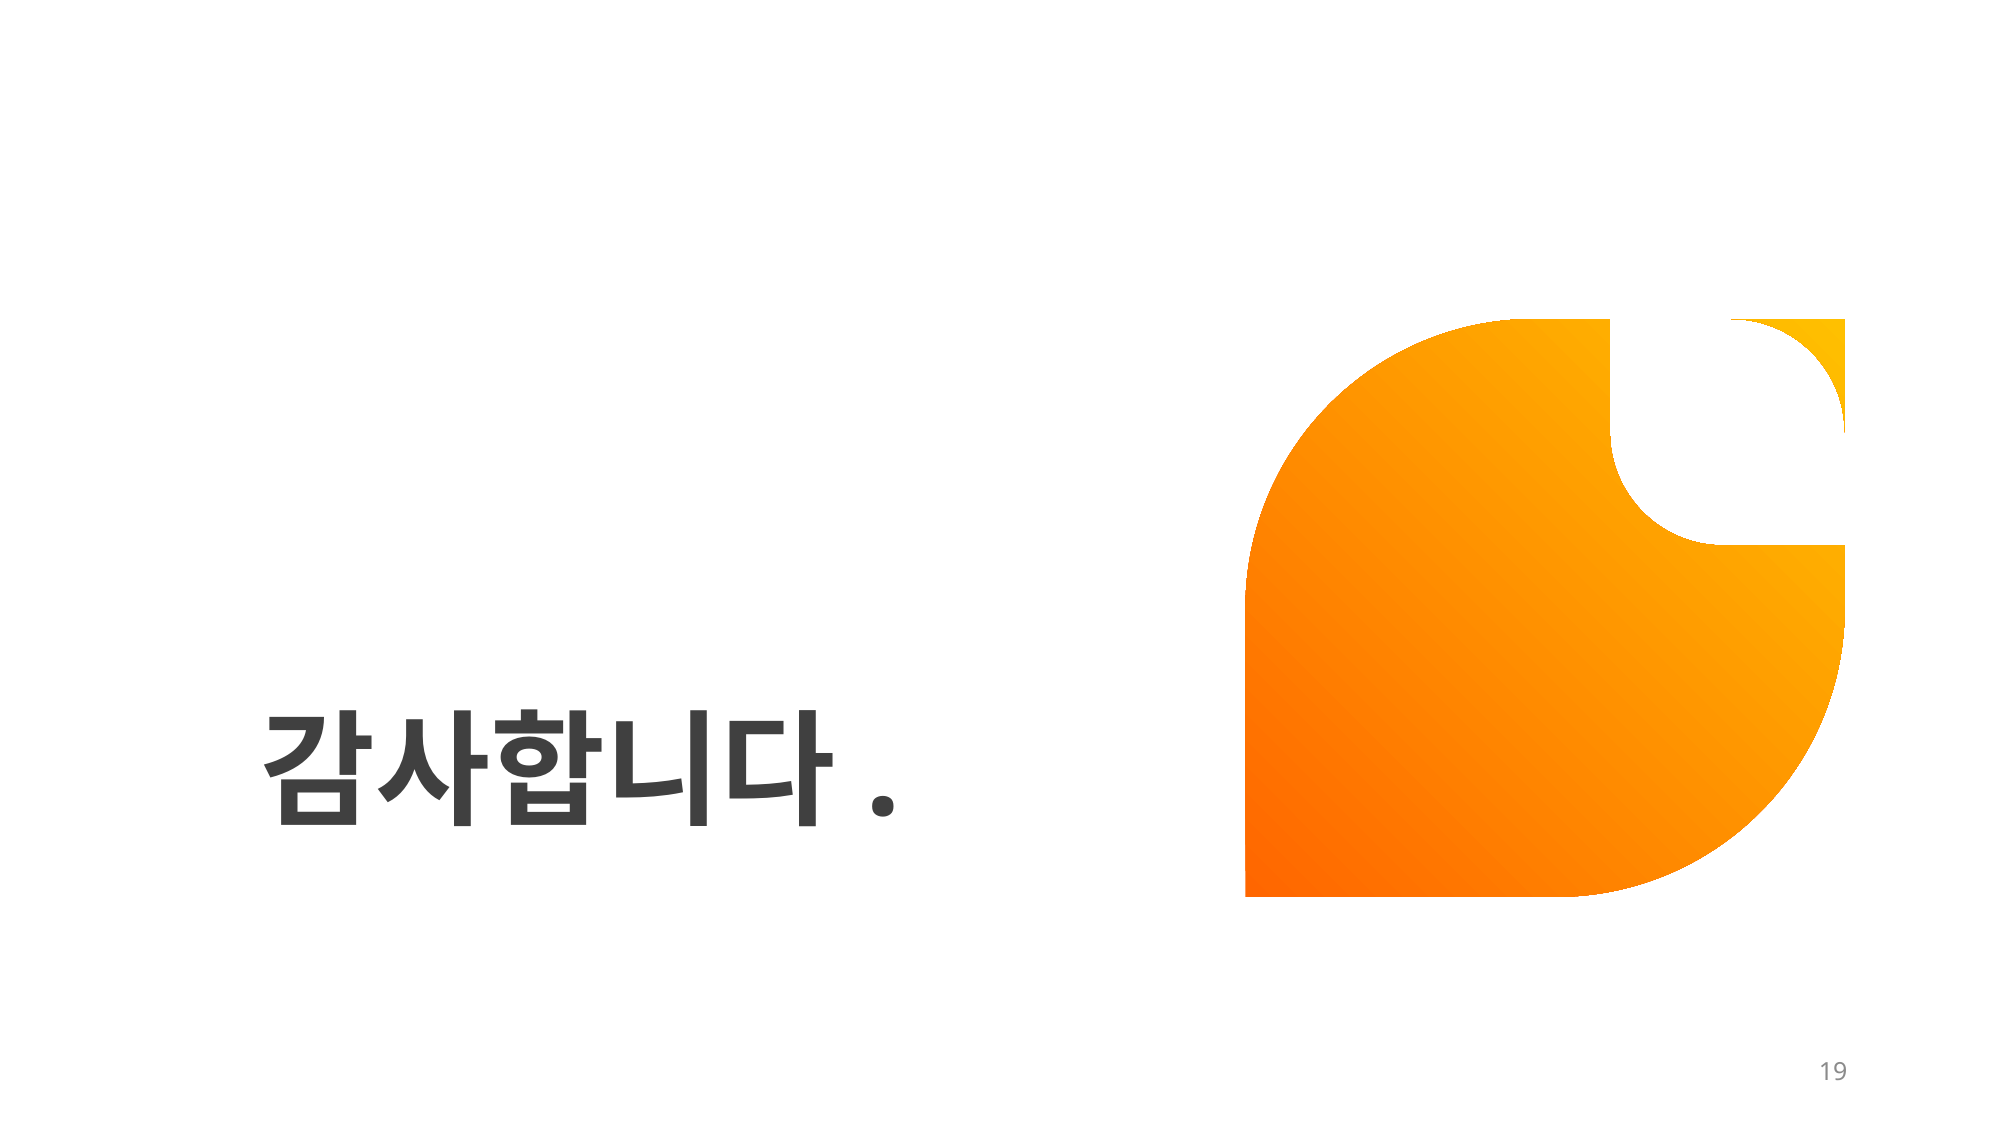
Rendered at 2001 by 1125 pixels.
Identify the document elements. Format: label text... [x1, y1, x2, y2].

text_box [1244, 317, 1846, 898]
text_box 감사합니다. [246, 607, 1057, 848]
slide_number 19 [1412, 1042, 1863, 1103]
